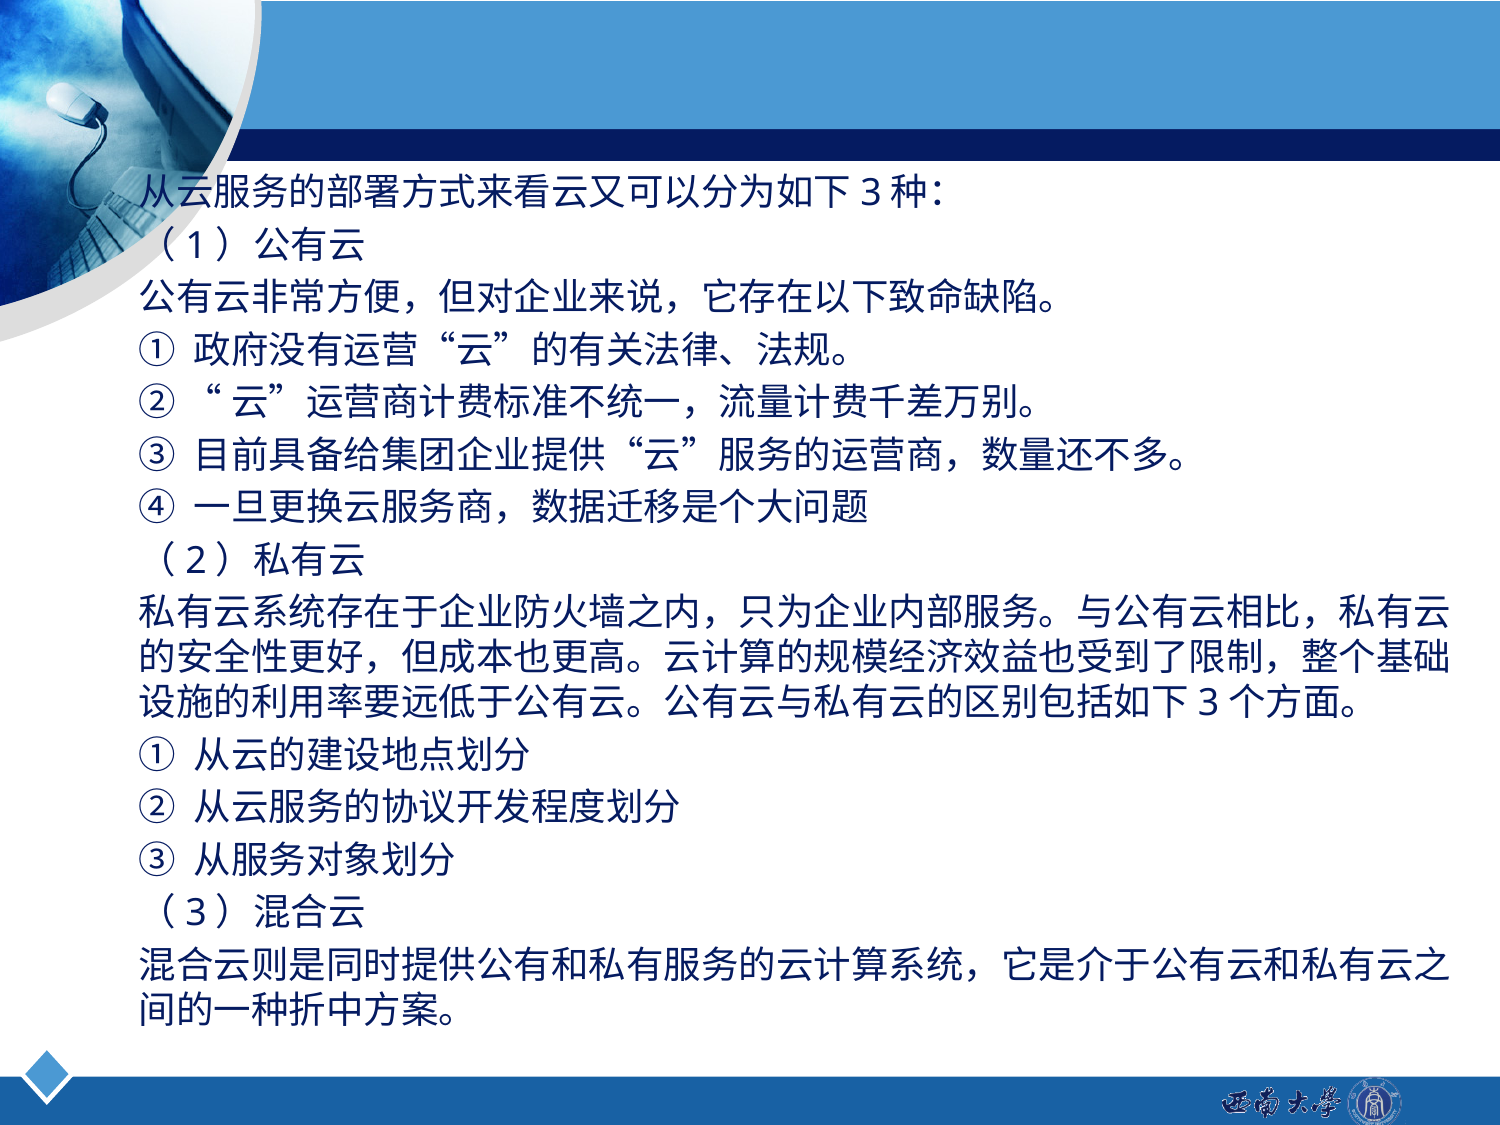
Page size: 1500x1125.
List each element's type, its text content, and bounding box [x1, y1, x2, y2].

picture [1222, 1086, 1340, 1118]
list 从云服务的部署方式来看云又可以分为如下3种： （1）公有云 公有云非常方便，但对企业来说，它存在以下致命缺陷。 ① 政府没有运营“云”的有关法律、法规。 ② “云”运营商计费标准不统一，流量计费千差万别。 ③ 目前具备给集团企业提供“云”服务的运营商，数量还不多。 ④ 一旦更换云服务商，数据迁移是个大问题 （2）私有云 私有云系统存在于企业防火墙之内，只为企业内部服务。与公有云相比，私有云的安全性更好，但成本也更高。云计算的规模经济效益也受到了限制，整个基础设施的利用率要远低于公有云。公有云与私有云的区别包括如下3个方面。 ① 从云的建设地点划分 ② 从云服务的协议开发程度划分 ③ 从服务对象划分 （3）混合云 混合云则是同时提供公有和私有服务的云计算系统，它是介于公有云和私有云之间的一种折中方案。 [123, 160, 1500, 1066]
picture [0, 0, 255, 306]
